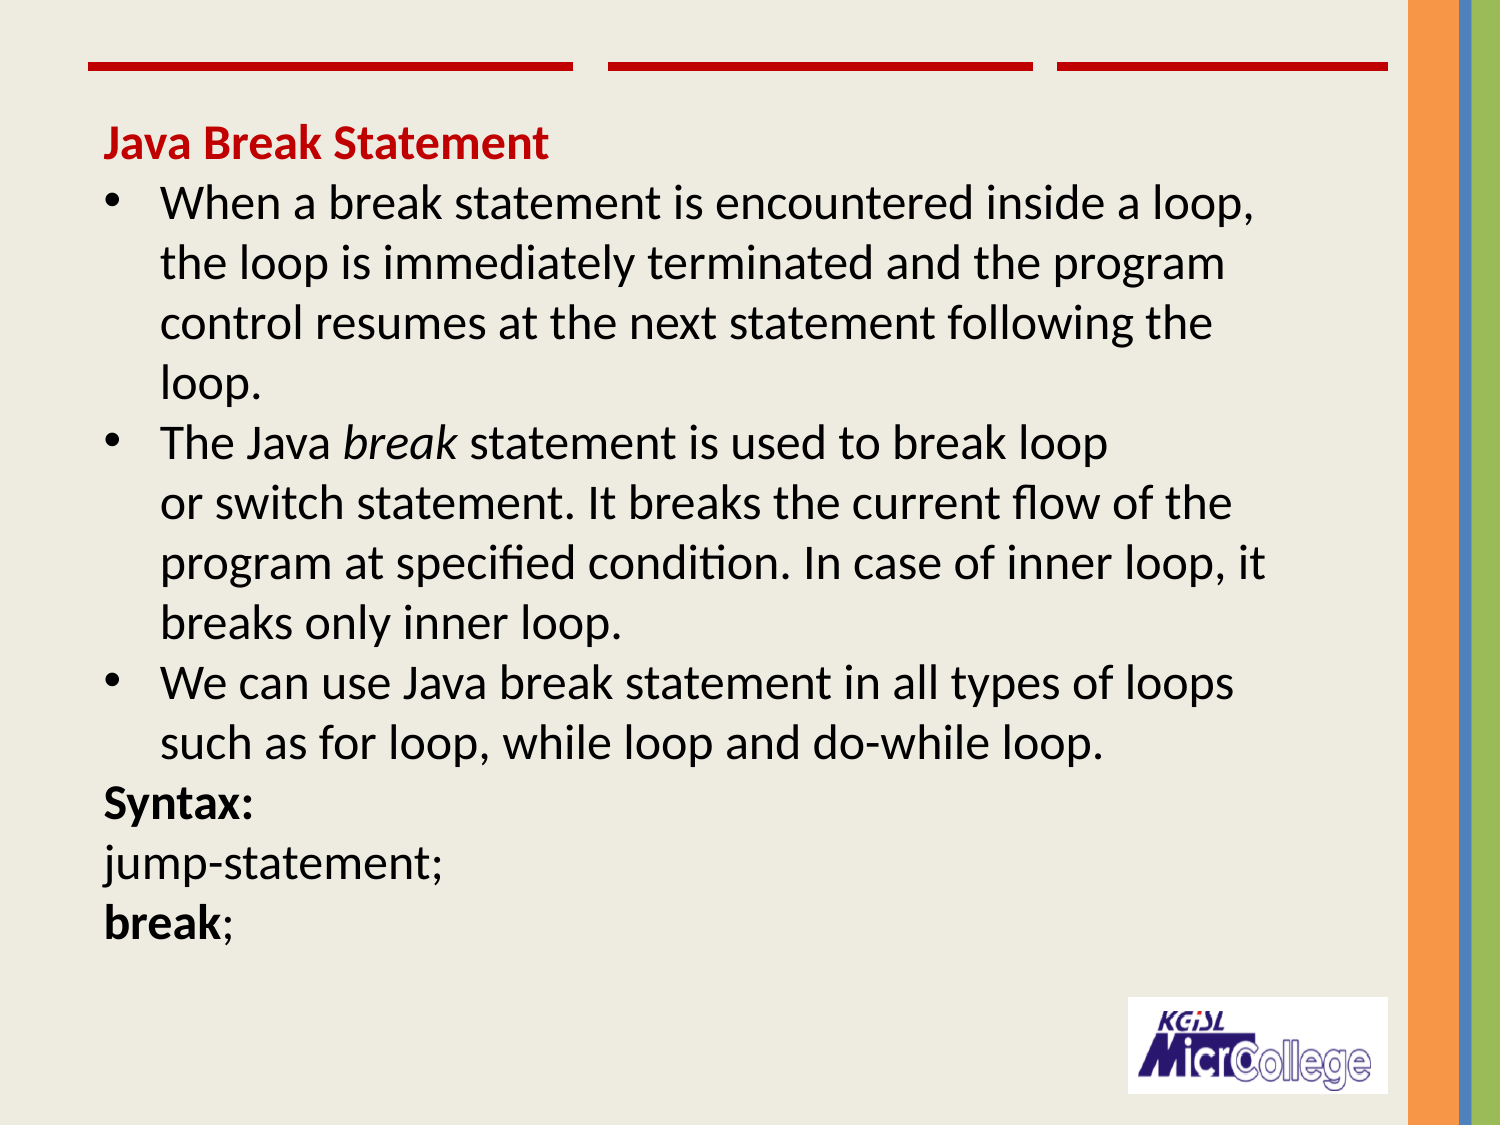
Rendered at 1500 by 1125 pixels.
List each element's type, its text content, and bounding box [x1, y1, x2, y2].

text_box Java Break Statement When a break statement is encountered inside a loop, the loop is immediately terminated and the program control resumes at the next statement following the loop. The Java break statement is used to break loop or switch statement. It breaks the current flow of the program at specified condition. In case of inner loop, it breaks only inner loop. We can use Java break statement in all types of loops such as for loop, while loop and do-while loop. Syntax: jump-statement; break; [88, 101, 1341, 957]
picture [1127, 997, 1389, 1095]
